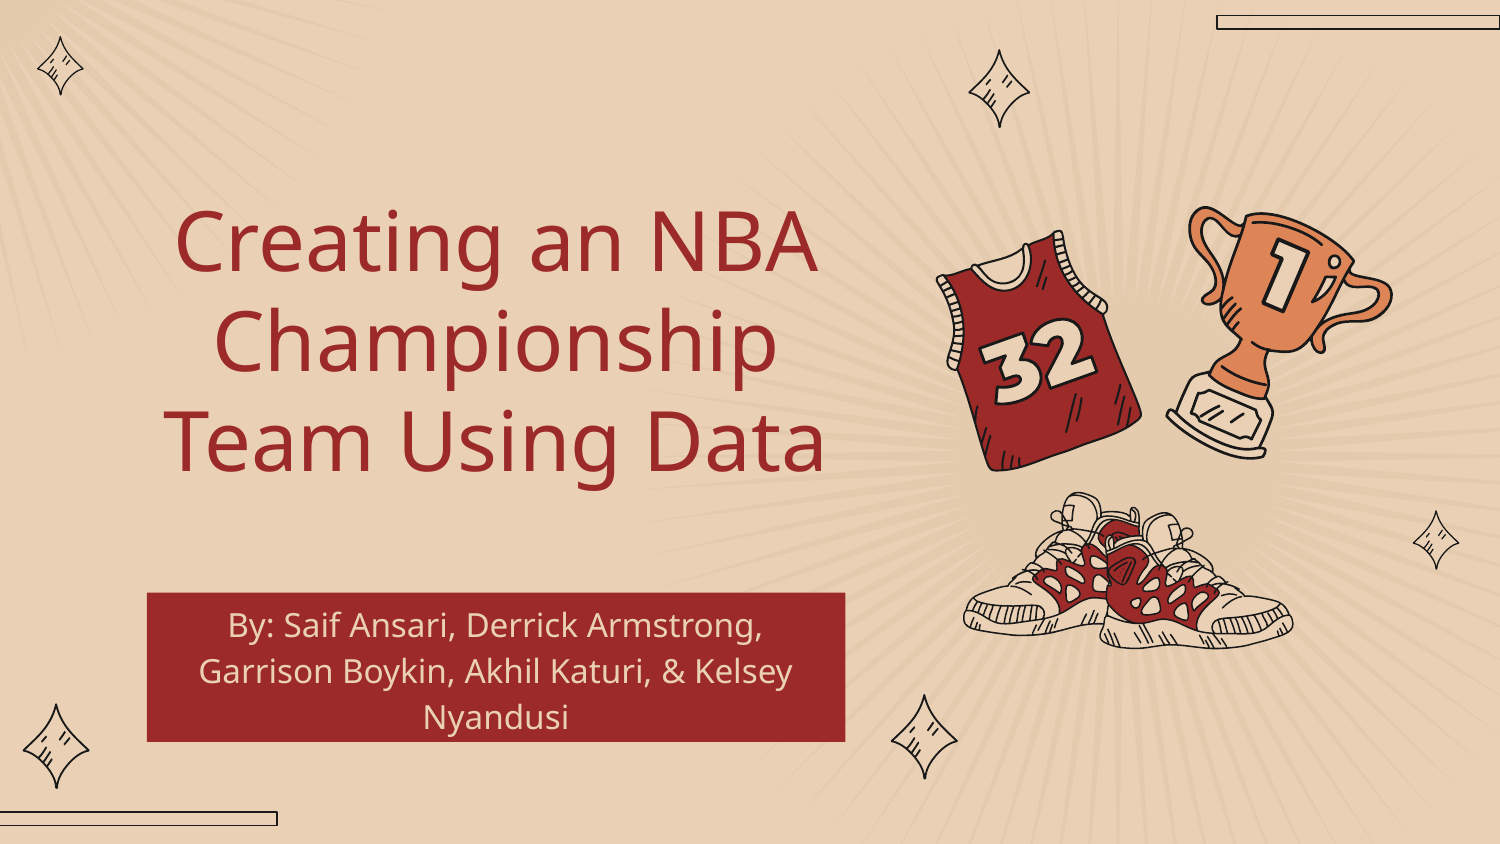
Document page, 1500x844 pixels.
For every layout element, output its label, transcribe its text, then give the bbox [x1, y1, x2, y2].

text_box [1163, 205, 1396, 460]
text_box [934, 229, 1144, 472]
subtitle By: Saif Ansari, Derrick Armstrong, Garrison Boykin, Akhil Katuri, & Kelsey Nyandusi [146, 592, 846, 742]
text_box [983, 507, 1291, 695]
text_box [890, 693, 959, 780]
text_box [967, 48, 1031, 129]
title Creating an NBA Championship Team Using Data [146, 83, 846, 592]
